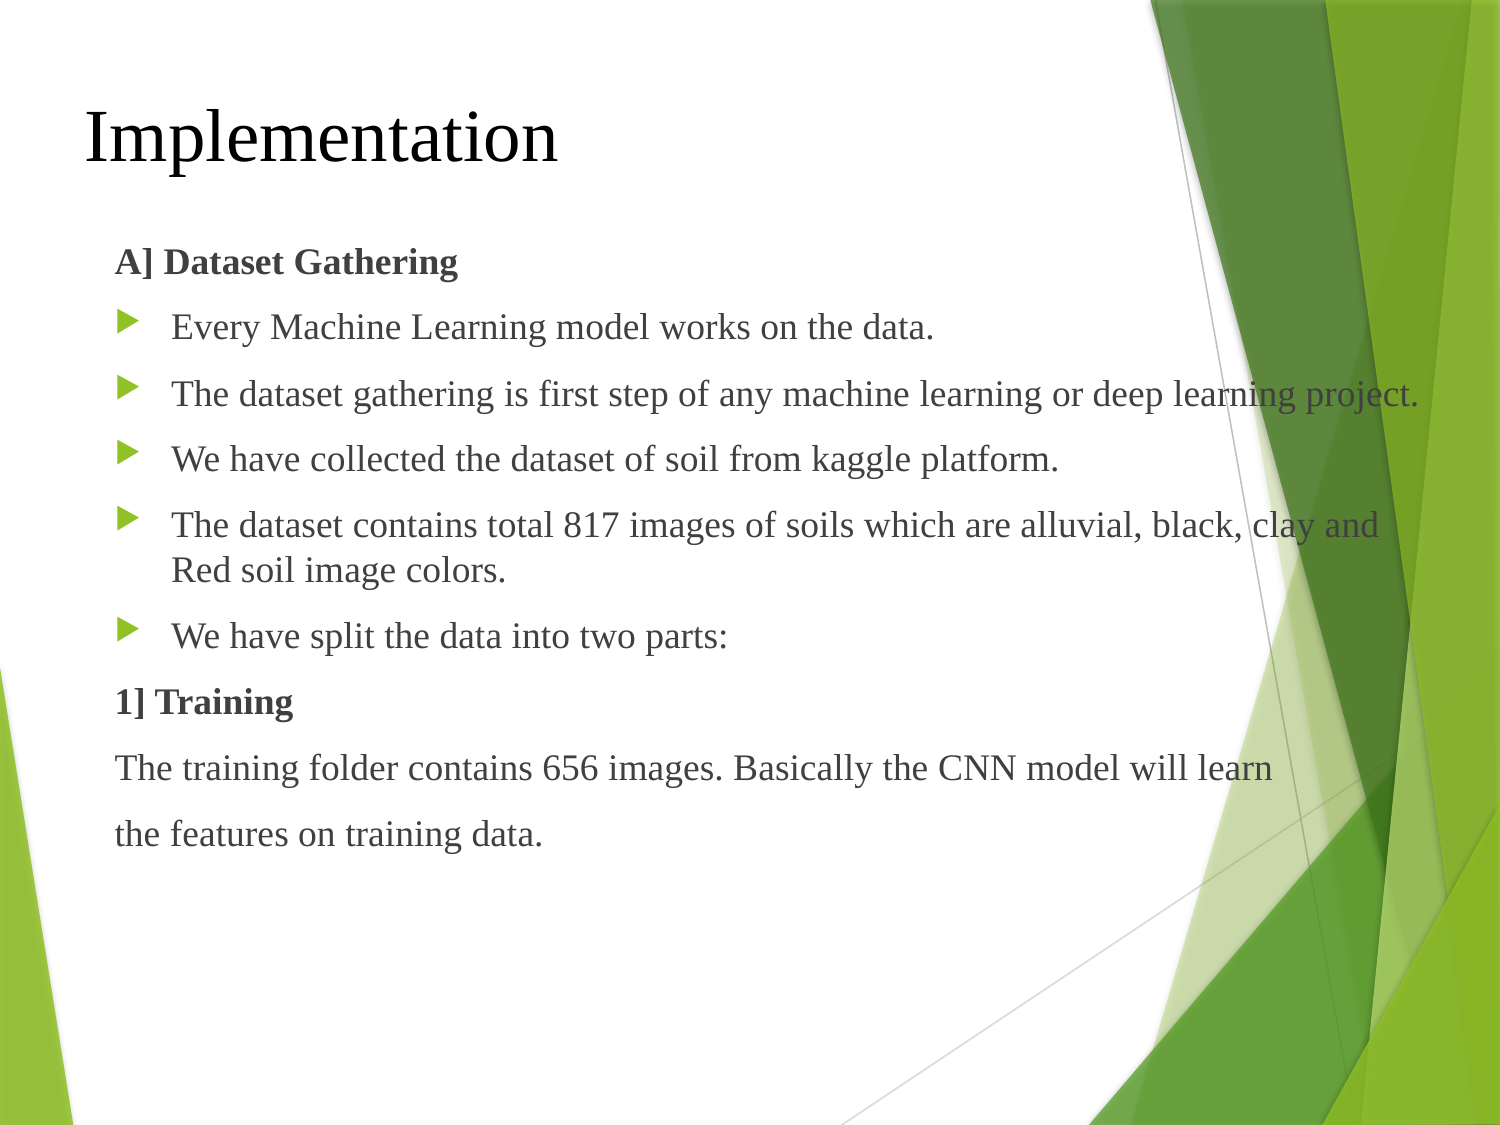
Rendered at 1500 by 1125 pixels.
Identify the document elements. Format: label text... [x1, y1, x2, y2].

title Implementation [69, 78, 1420, 217]
list A] Dataset Gathering Every Machine Learning model works on the data. The dataset gathering is first step of any machine learning or deep learning project. We have collected the dataset of soil from kaggle platform. The dataset contains total 817 images of soils which are alluvial, black, clay and Red soil image colors. We have split the data into two parts: 1] Training The training folder contains 656 images. Basically the CNN model will learn the features on training data. [99, 229, 1450, 987]
